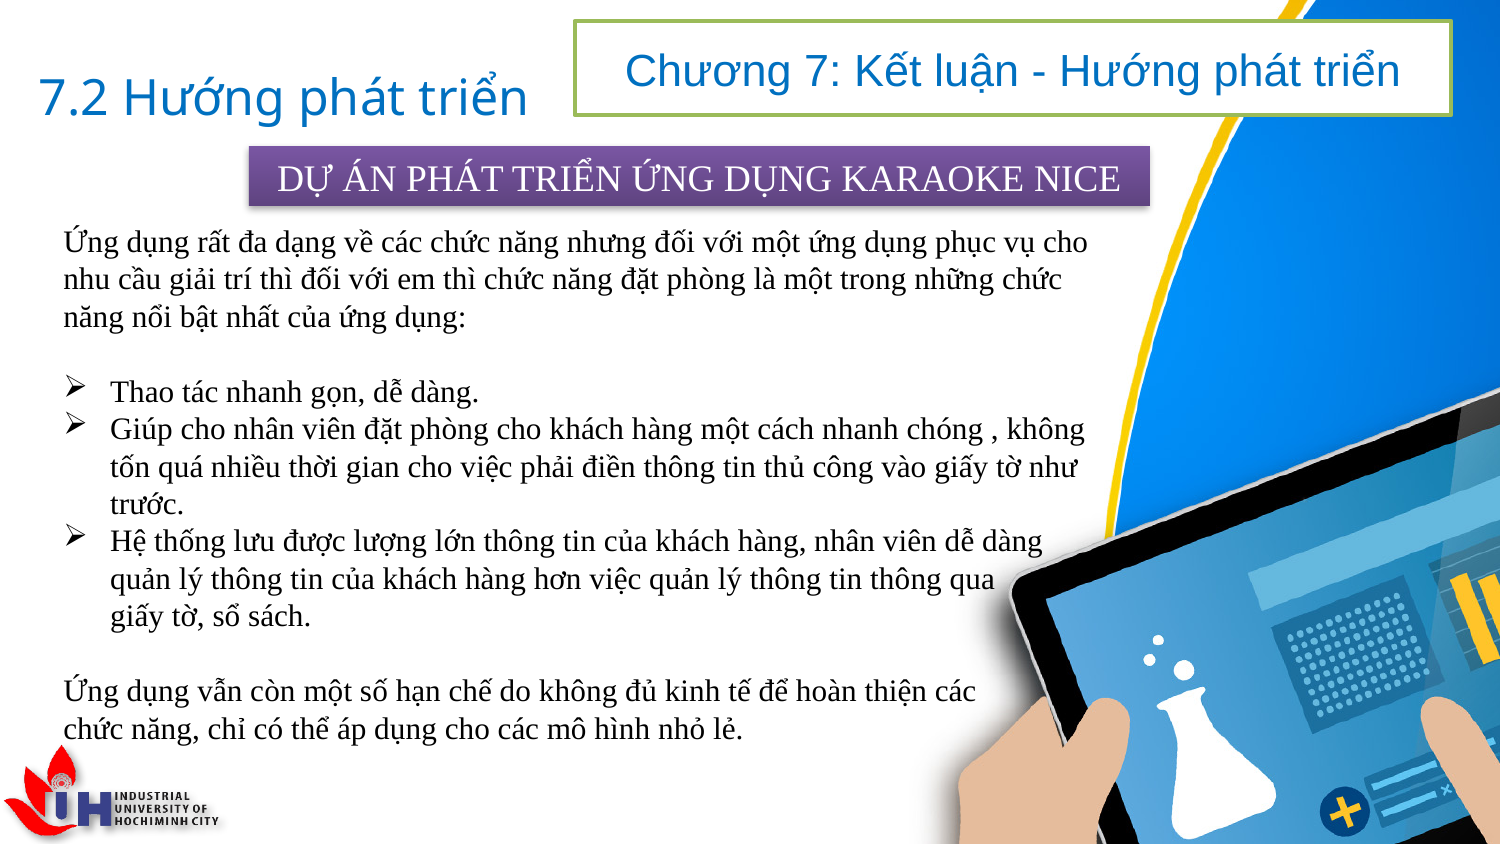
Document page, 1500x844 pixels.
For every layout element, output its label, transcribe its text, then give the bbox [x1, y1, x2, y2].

text_box DỰ ÁN PHÁT TRIỂN ỨNG DỤNG KARAOKE NICE [248, 146, 1150, 206]
picture [0, 0, 1500, 844]
text_box Ứng dụng rất đa dạng về các chức năng nhưng đối với một ứng dụng phục vụ cho nhu cầu giải trí thì đối với em thì chức năng đặt phòng là một trong những chức năng nổi bật nhất của ứng dụng: Thao tác nhanh gọn, dễ dàng. Giúp cho nhân viên đặt phòng cho khách hàng một cách nhanh chóng , không tốn quá nhiều thời gian cho việc phải điền thông tin thủ công vào giấy tờ như trước. Hệ thống lưu được lượng lớn thông tin của khách hàng, nhân viên dễ dàng quản lý thông tin của khách hàng hơn việc quản lý thông tin thông qua giấy tờ, sổ sách. Ứng dụng vẫn còn một số hạn chế do không đủ kinh tế để hoàn thiện các chức năng, chỉ có thể áp dụng cho các mô hình nhỏ lẻ. [48, 213, 1126, 753]
text_box Chương 7: Kết luận - Hướng phát triển [573, 19, 1453, 117]
title 7.2 Hướng phát triển [23, 57, 550, 133]
